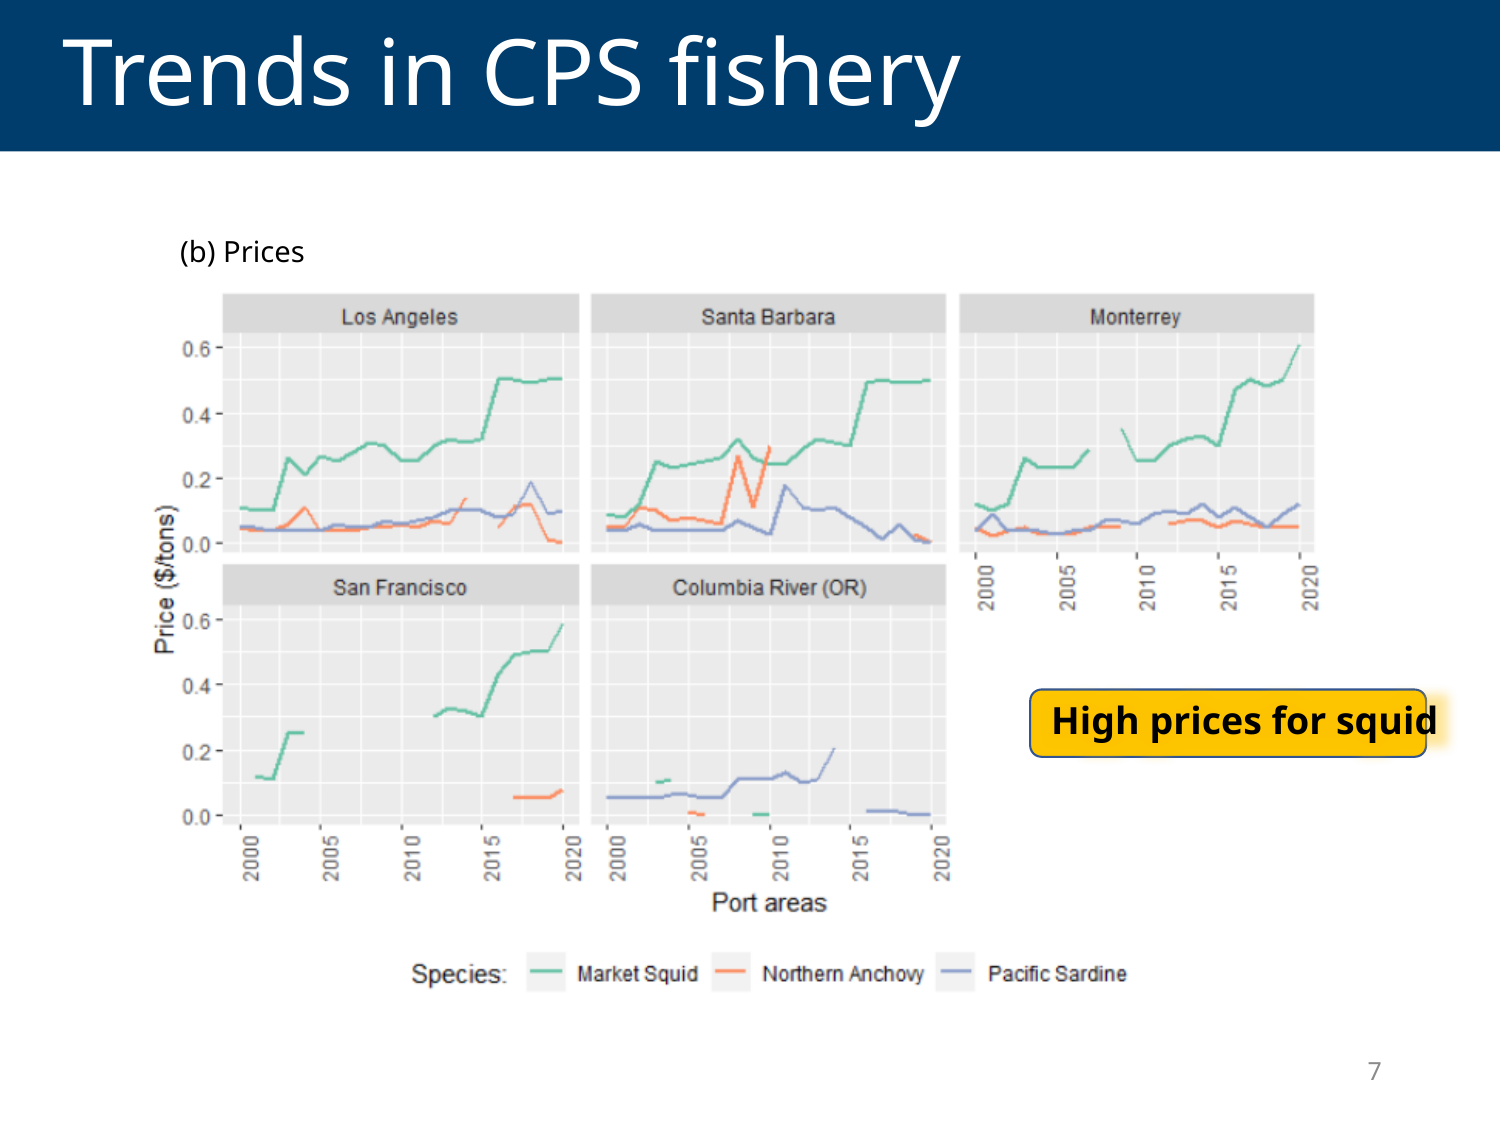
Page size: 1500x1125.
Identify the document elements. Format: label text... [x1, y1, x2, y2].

picture [146, 282, 1325, 1011]
title Trends in CPS fishery [0, 0, 1500, 152]
slide_number 7 [1059, 1042, 1397, 1103]
text_box High prices for squid [1325, 689, 1460, 750]
text_box (b) Prices [165, 225, 320, 276]
